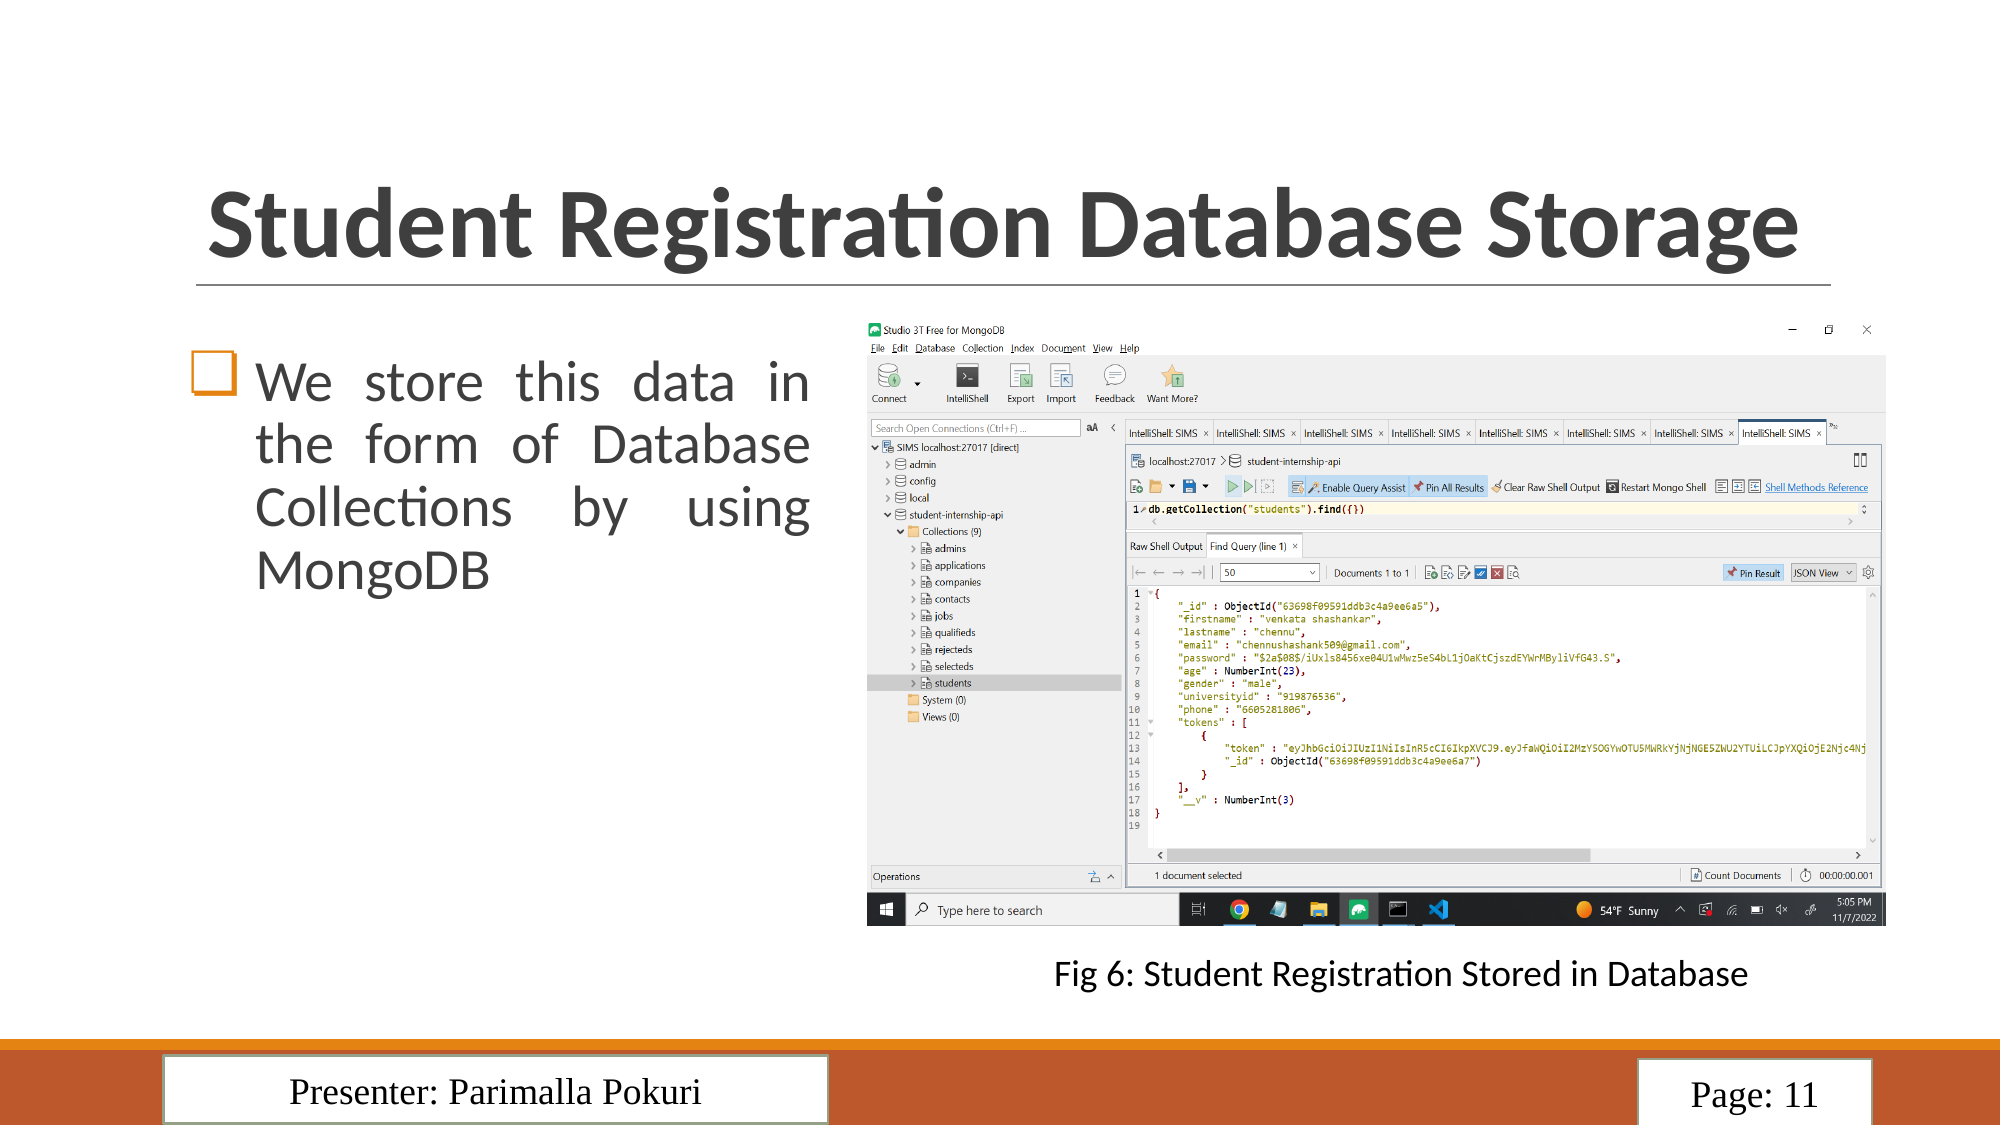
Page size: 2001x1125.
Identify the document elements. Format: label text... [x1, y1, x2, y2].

text_box Page: 11 [1637, 1058, 1873, 1125]
text_box Fig 6: Student Registration Stored in Database [1039, 979, 1851, 1009]
list We store this data in the form of Database Collections by using MongoDB [180, 244, 812, 881]
text_box Presenter: Parimalla Pokuri [163, 1055, 829, 1124]
title Student Registration Database Storage [180, 47, 1830, 285]
picture [867, 319, 1959, 970]
